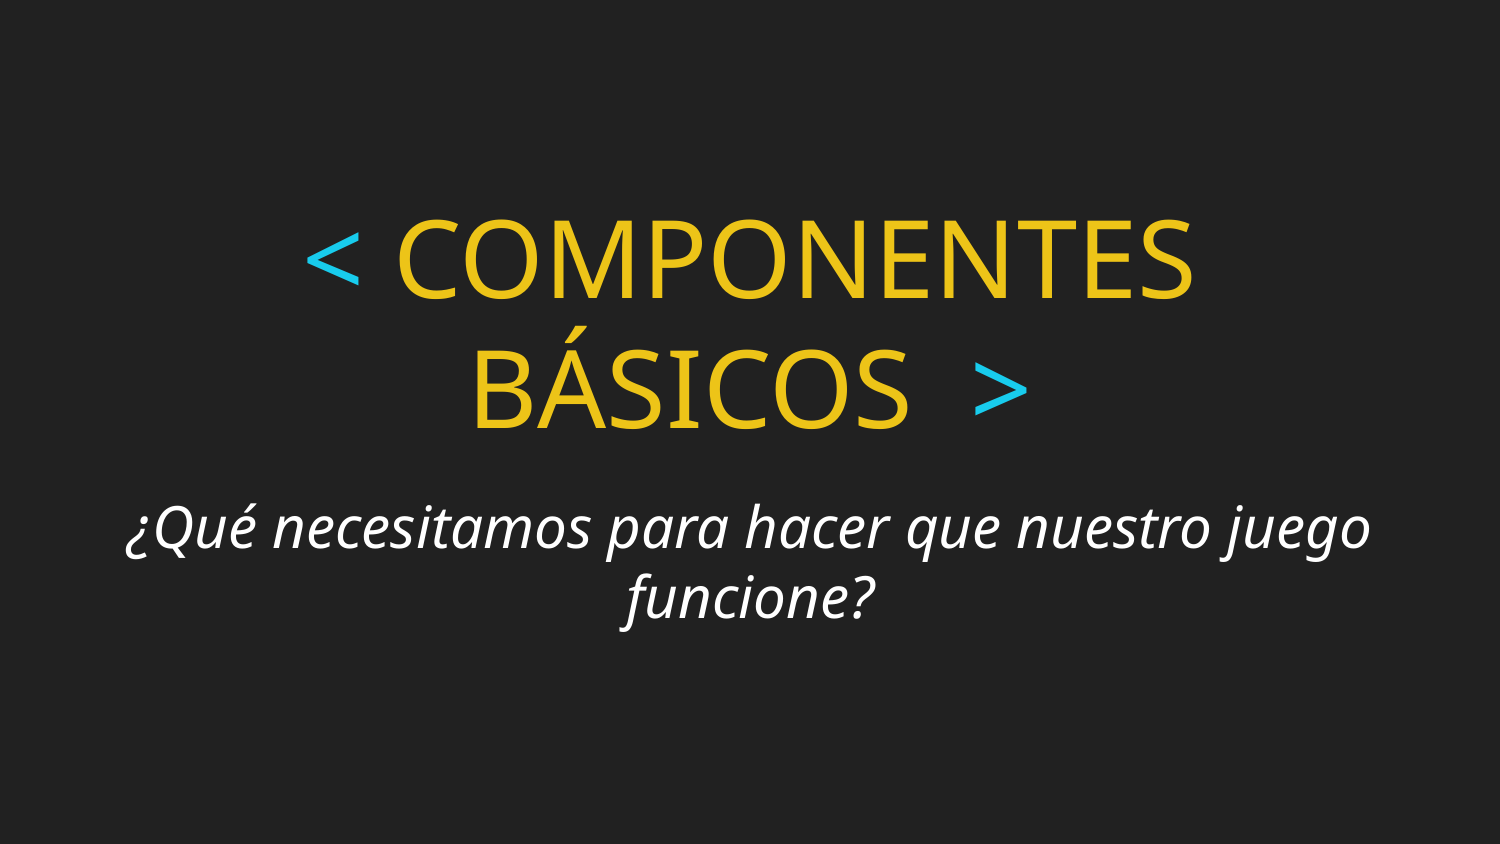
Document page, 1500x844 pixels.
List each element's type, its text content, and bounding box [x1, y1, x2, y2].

title < COMPONENTES BÁSICOS > [51, 287, 1449, 465]
subtitle ¿Qué necesitamos para hacer que nuestro juego funcione? [51, 474, 1449, 605]
